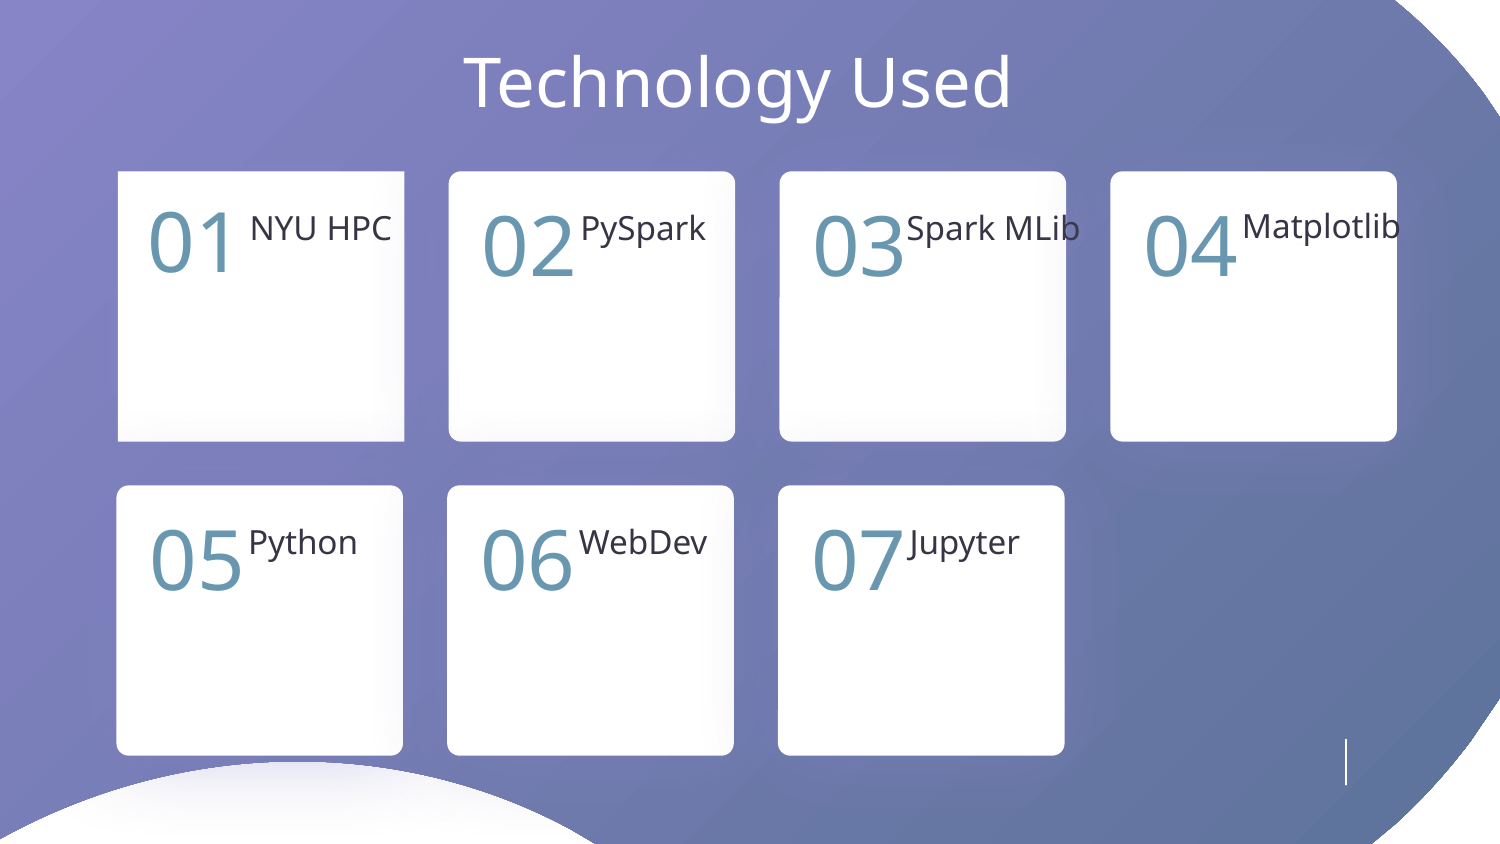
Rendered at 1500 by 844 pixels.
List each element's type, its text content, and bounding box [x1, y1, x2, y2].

text_box 02 [448, 204, 736, 442]
text_box Technology Used [448, 40, 1105, 204]
list NYU HPC [234, 204, 406, 293]
list 01 [117, 171, 405, 442]
text_box 03 [779, 204, 1067, 442]
text_box 07 [777, 485, 1065, 756]
text_box WebDev [564, 518, 739, 607]
text_box 06 [447, 485, 734, 756]
text_box Spark MLib [891, 204, 1072, 293]
text_box Python [233, 518, 409, 607]
text_box Jupyter [894, 518, 1164, 607]
text_box PySpark [565, 204, 741, 293]
text_box 04 [1110, 171, 1397, 442]
text_box 05 [116, 485, 403, 756]
text_box Matplotlib [1227, 202, 1496, 291]
